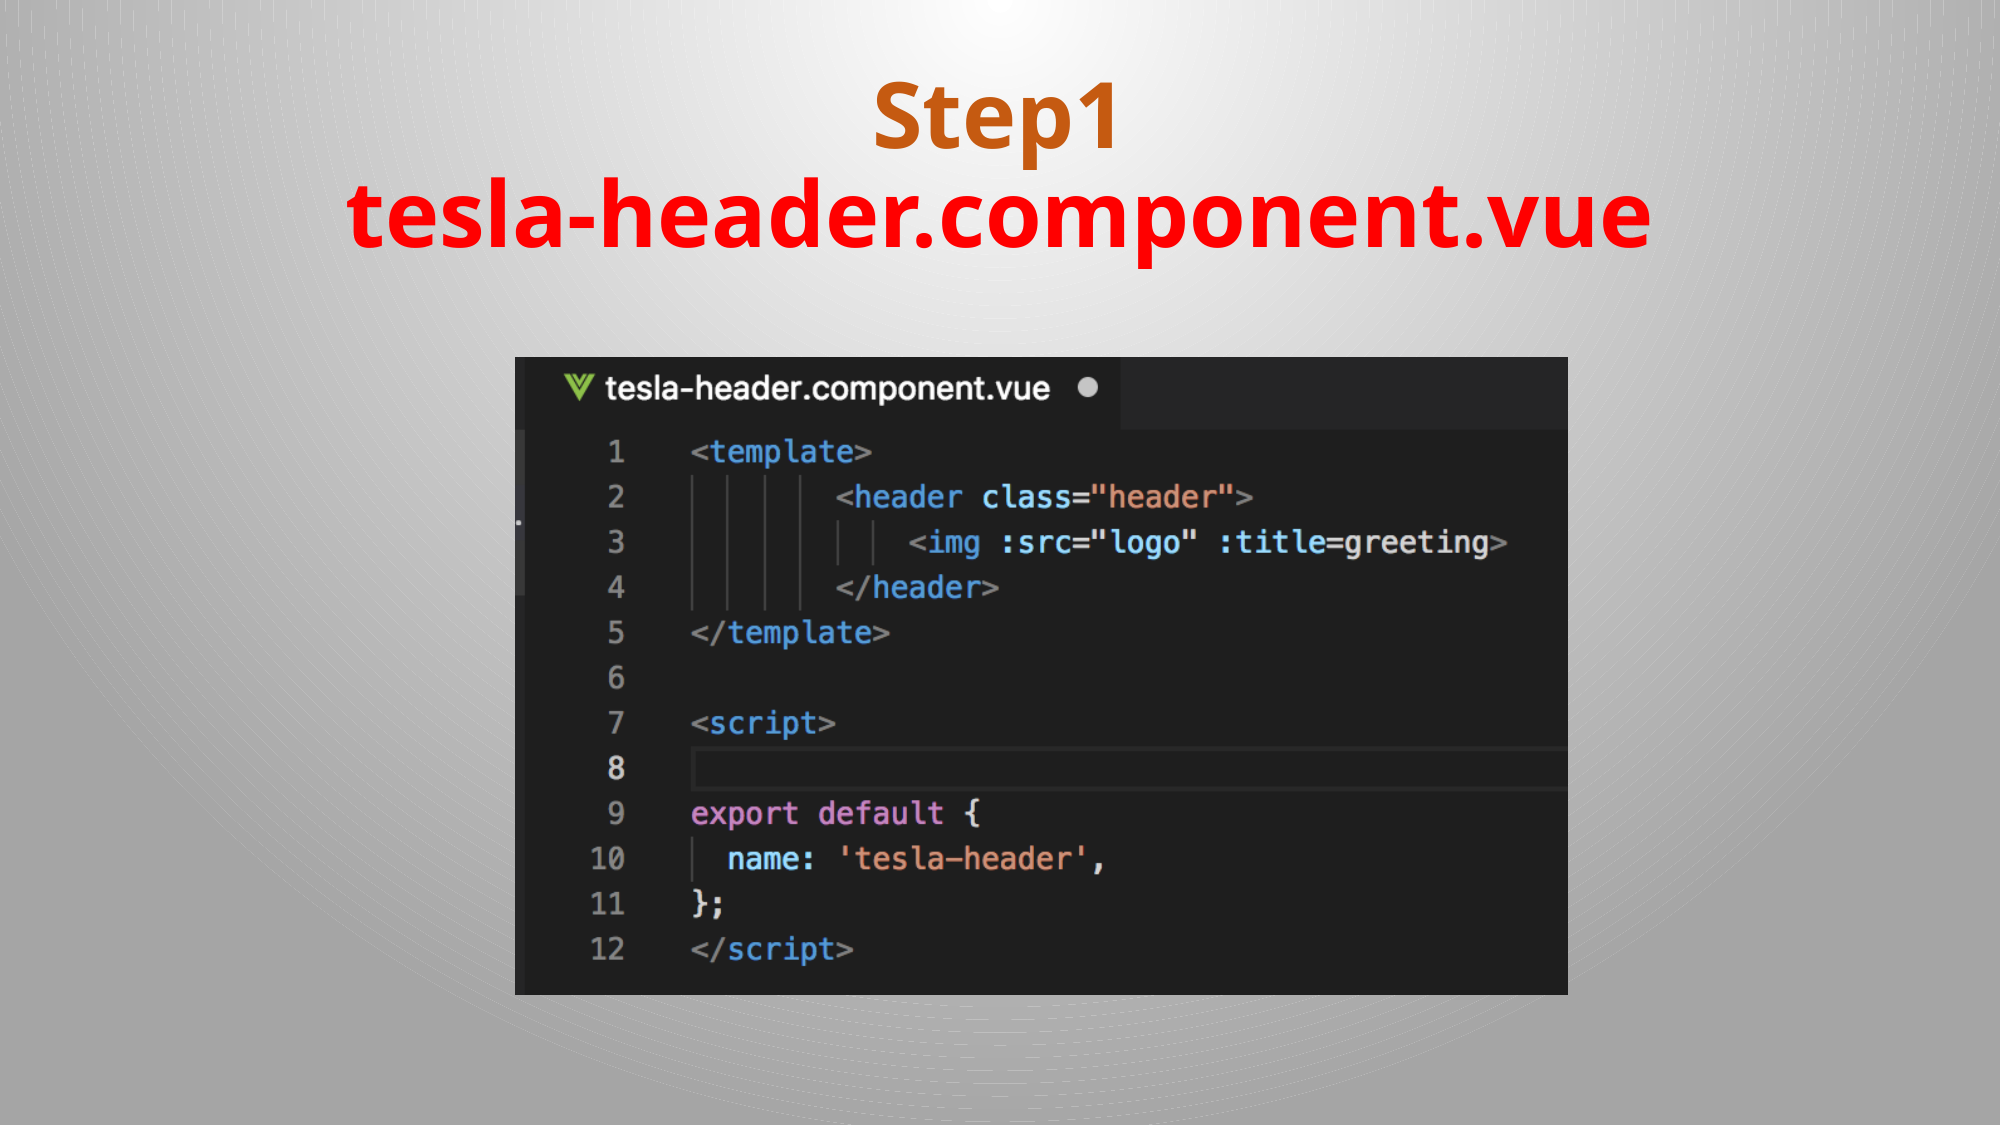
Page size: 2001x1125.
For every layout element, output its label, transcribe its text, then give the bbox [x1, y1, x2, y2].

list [515, 357, 1568, 995]
title Step1 tesla-header.component.vue [137, 59, 1863, 278]
